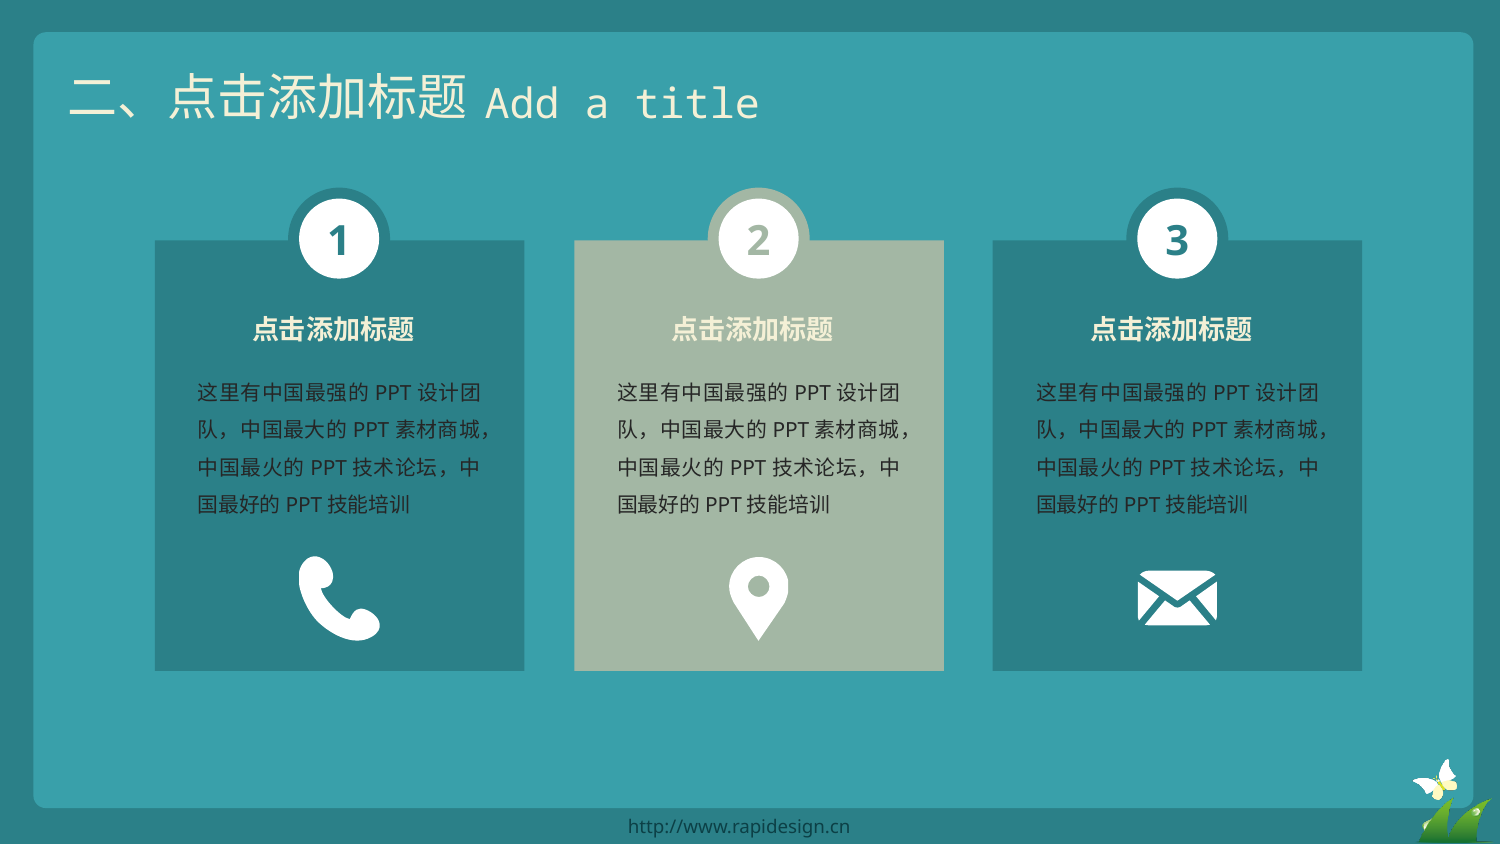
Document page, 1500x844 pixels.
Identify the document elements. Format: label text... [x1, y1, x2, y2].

text_box http://www.rapidesign.cn [613, 806, 887, 844]
text_box [0, 0, 1500, 844]
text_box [707, 187, 810, 290]
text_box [288, 187, 391, 290]
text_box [1126, 187, 1229, 290]
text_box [154, 240, 525, 671]
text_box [992, 240, 1363, 671]
picture [1397, 751, 1500, 844]
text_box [52, 57, 1167, 136]
text_box [32, 31, 1475, 810]
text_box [574, 240, 944, 671]
